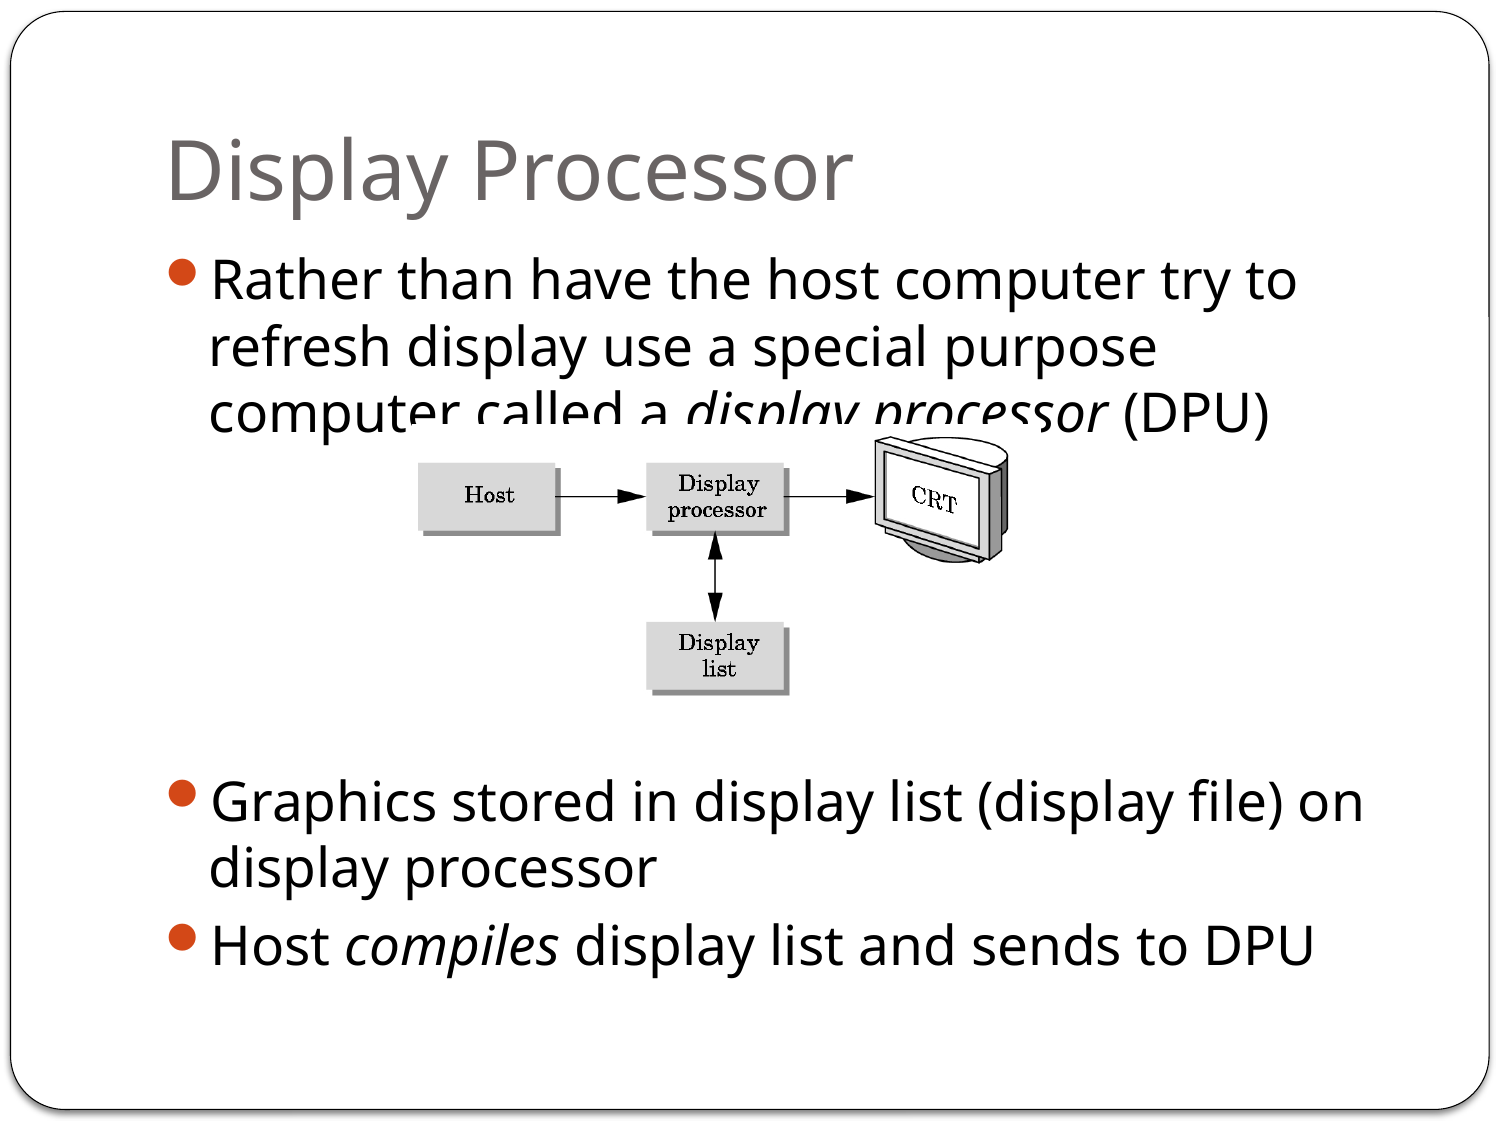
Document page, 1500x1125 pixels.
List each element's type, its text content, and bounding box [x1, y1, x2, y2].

title Display Processor [150, 45, 1425, 233]
picture [412, 424, 1041, 696]
list Rather than have the host computer try to refresh display use a special purpose computer called a display processor (DPU) Graphics stored in display list (display file) on display processor Host compiles display list and sends to DPU [150, 237, 1425, 988]
